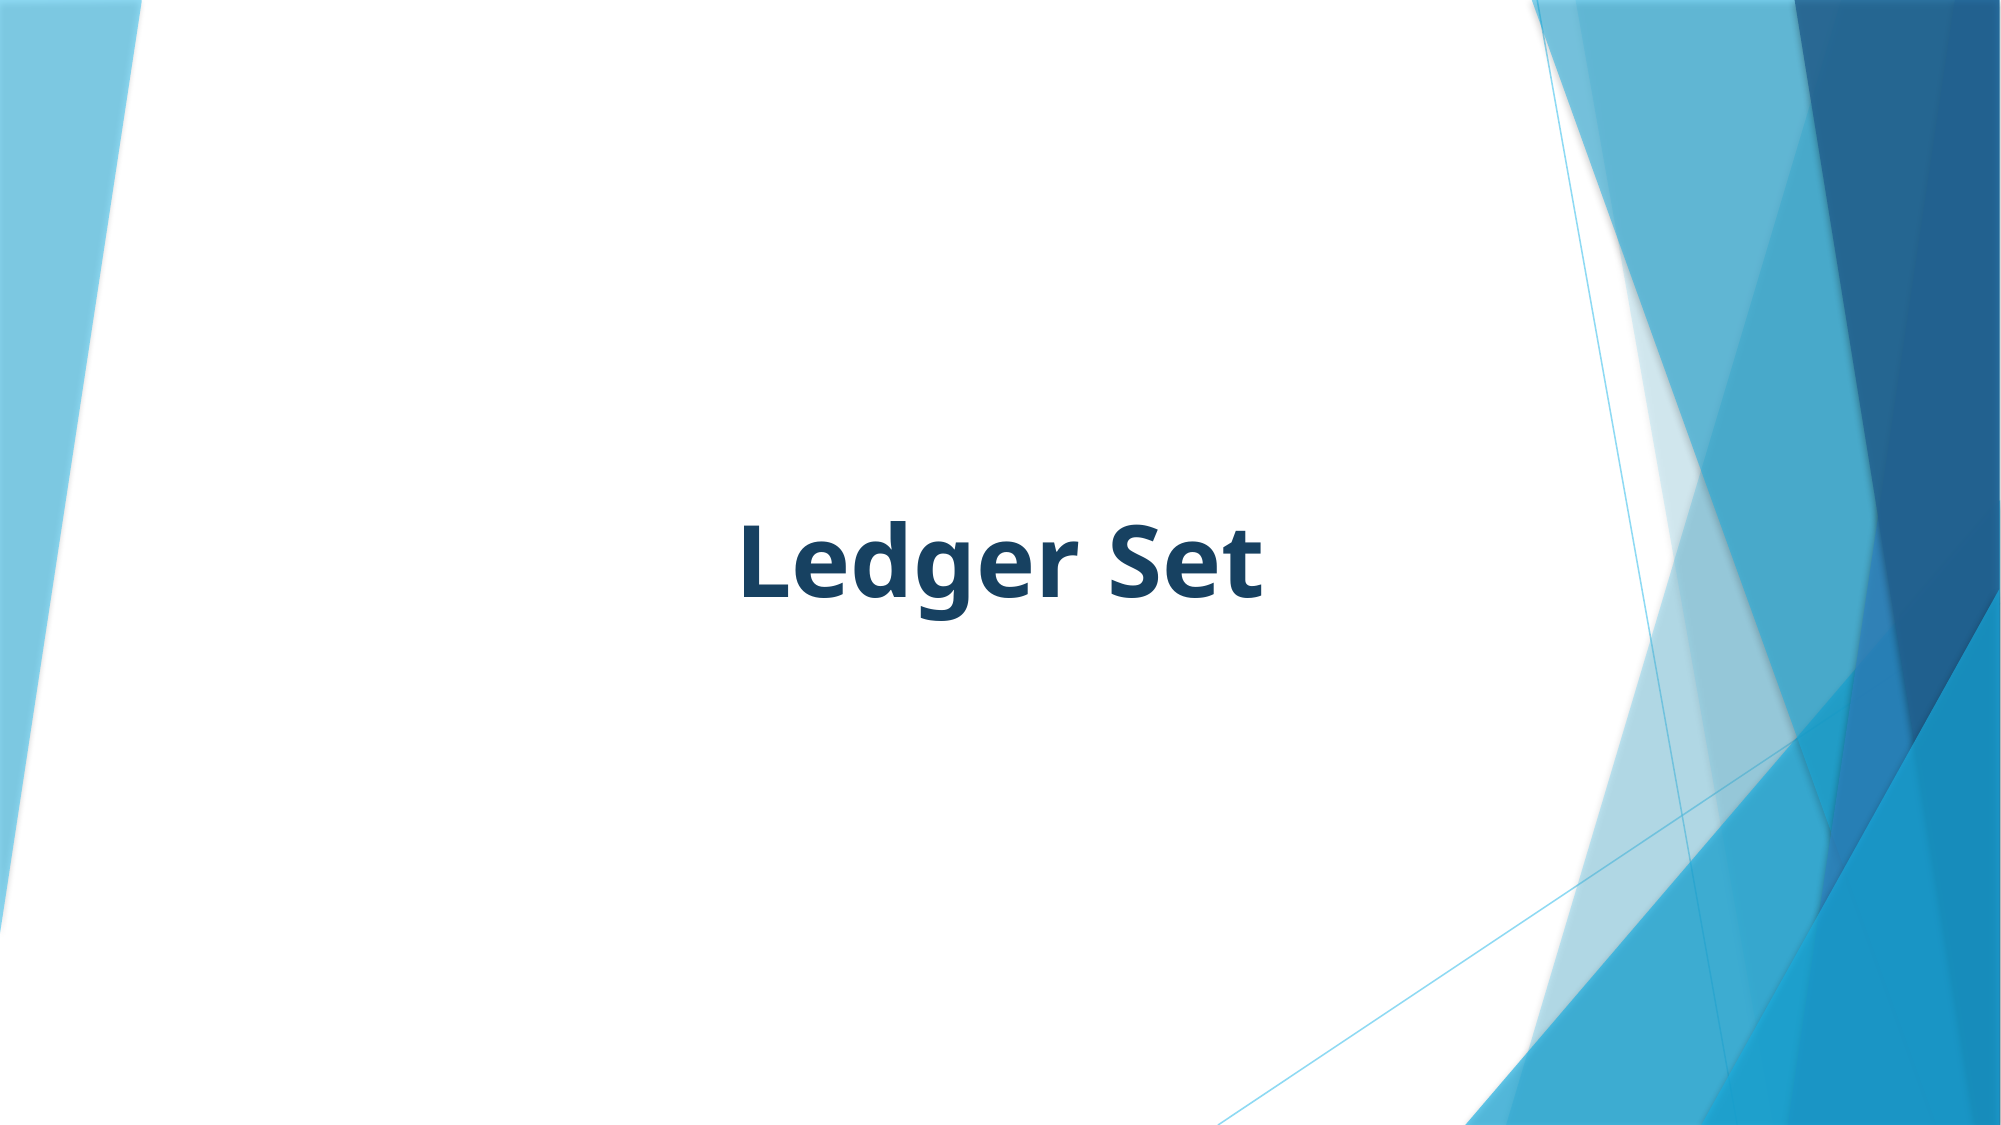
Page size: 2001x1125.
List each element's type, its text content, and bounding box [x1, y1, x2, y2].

title Ledger Set [362, 499, 1638, 626]
